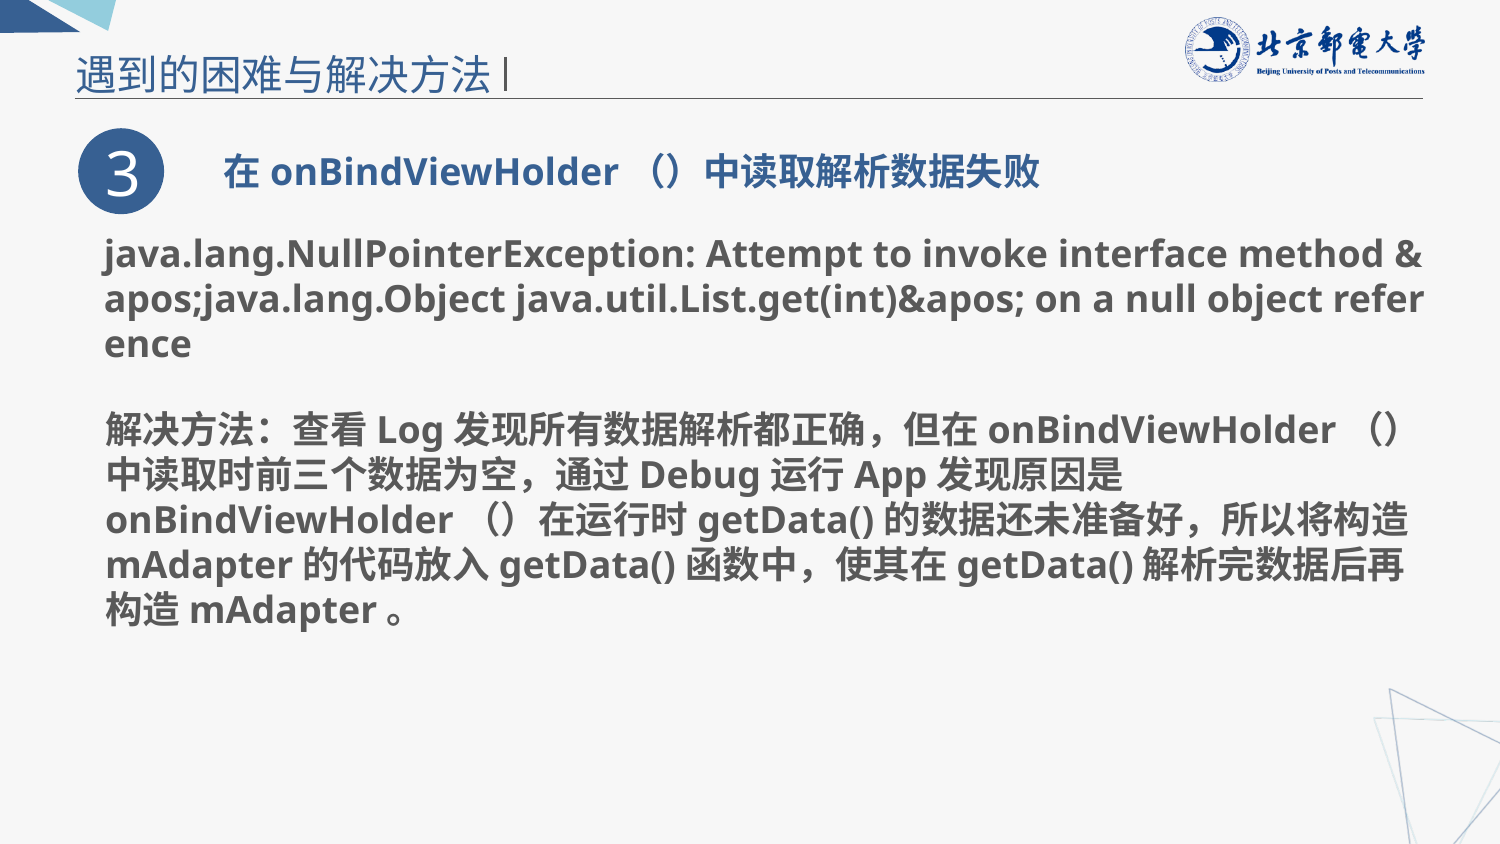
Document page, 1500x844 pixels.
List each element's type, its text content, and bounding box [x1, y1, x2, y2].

text_box 解决方法：查看Log发现所有数据解析都正确，但在onBindViewHolder（）中读取时前三个数据为空，通过Debug运行App发现原因是onBindViewHolder（）在运行时getData()的数据还未准备好，所以将构造mAdapter的代码放入getData()函数中，使其在getData()解析完数据后再构造mAdapter。 [90, 398, 1458, 639]
text_box 在onBindViewHolder（）中读取解析数据失败 [208, 140, 1056, 201]
text_box java.lang.NullPointerException: Attempt to invoke interface method &apos;java.lang.Object java.util.List.get(int)&apos; on a null object reference [88, 222, 1458, 372]
text_box 3 [76, 126, 167, 217]
text_box 遇到的困难与解决方法 [60, 41, 508, 106]
picture [1185, 17, 1425, 82]
picture [1374, 689, 1500, 843]
